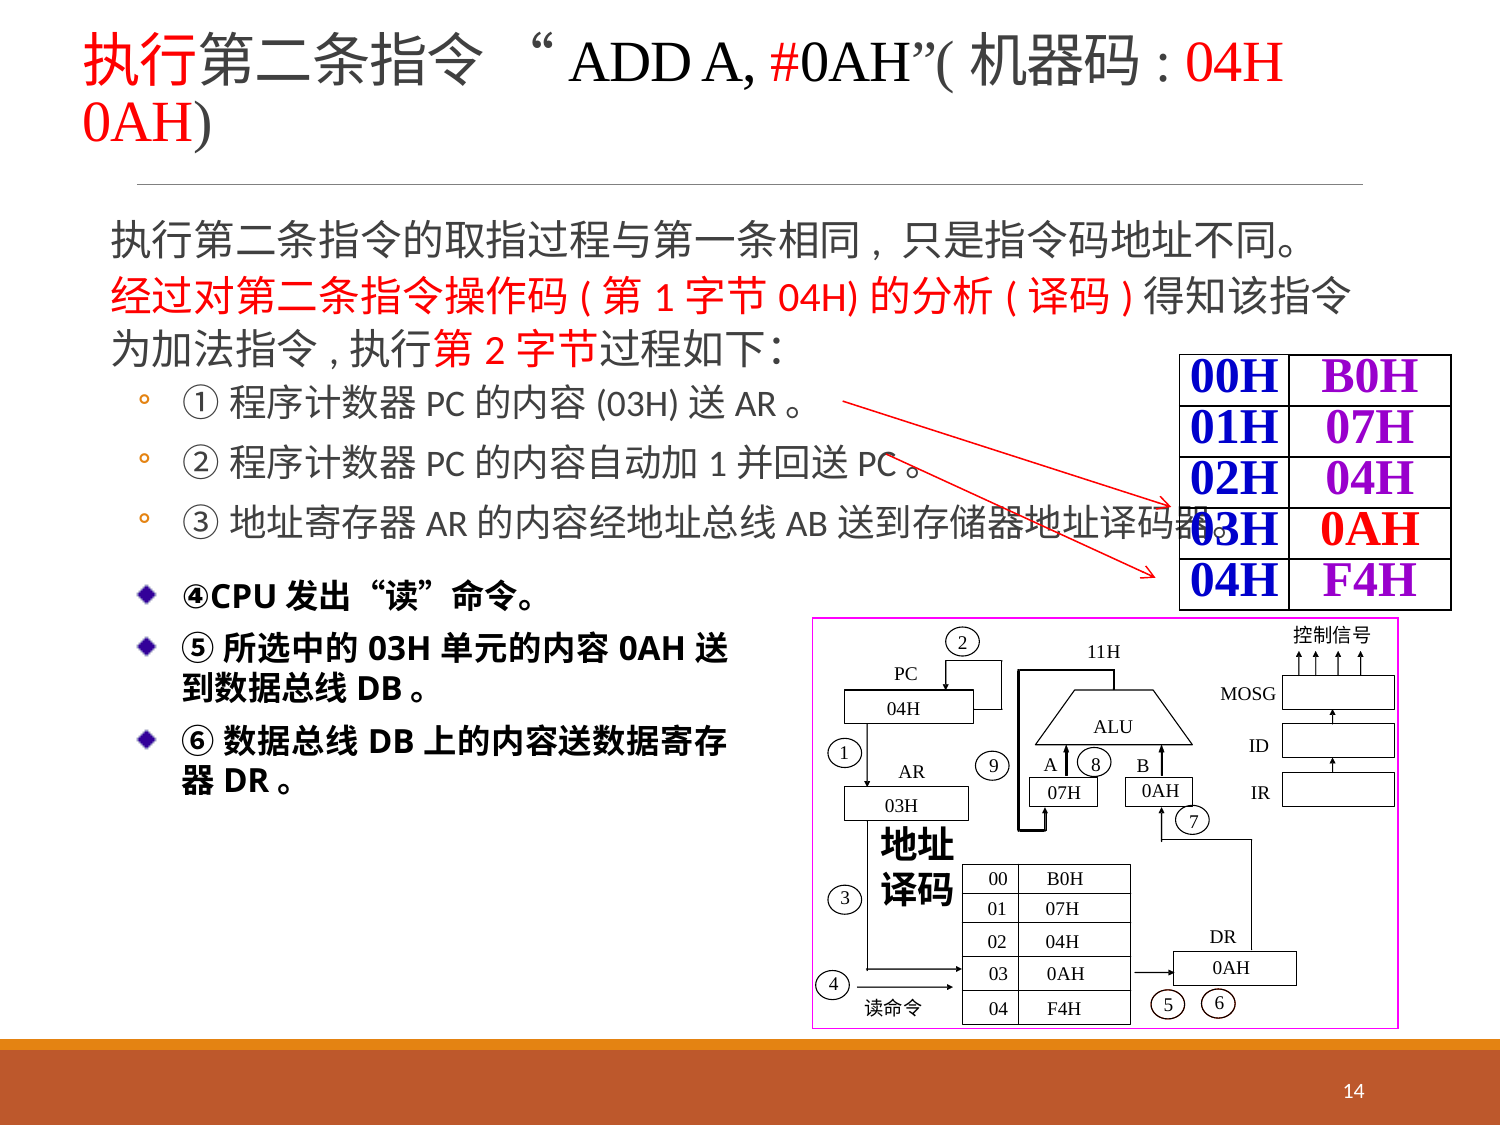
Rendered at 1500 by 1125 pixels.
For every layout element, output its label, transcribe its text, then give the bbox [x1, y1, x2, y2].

table_header 00H [1180, 355, 1288, 405]
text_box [842, 400, 1172, 508]
picture [135, 635, 159, 659]
table_cell F4H [1290, 560, 1450, 609]
picture [135, 583, 159, 607]
table_cell 0AH [1290, 509, 1450, 558]
title 执行第二条指令 “ADD A, #0AH”(机器码: 04H 0AH) [67, 78, 1389, 161]
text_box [885, 516, 1157, 579]
table_cell 01H [1182, 407, 1288, 456]
text_box ④CPU发出“读”命令。 ⑤所选中的03H单元的内容0AH送到数据总线DB。 ⑥数据总线DB上的内容送数据寄存器DR。 [45, 567, 744, 857]
table_cell 07H [1290, 407, 1450, 456]
picture [135, 728, 159, 752]
table_cell 04H [1180, 560, 1288, 609]
slide_number 14 [1218, 1059, 1380, 1120]
table_header B0H [1290, 356, 1450, 405]
table_cell 02H [1182, 458, 1288, 507]
table_cell 04H [1290, 458, 1450, 507]
table_cell 03H [1180, 509, 1288, 558]
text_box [812, 618, 1398, 1029]
list 执行第二条指令的取指过程与第一条相同, 只是指令码地址不同。 经过对第二条指令操作码(第1字节04H)的分析(译码)得知该指令为加法指令,执行第2字节过程如下： ①程序计数器PC的内容(03H)送AR。 ②程序计数器PC的内容自动加1并回送PC。 ③地址寄存器AR的内容经地址总线AB送到存储器地址译码器。 [94, 203, 1383, 847]
